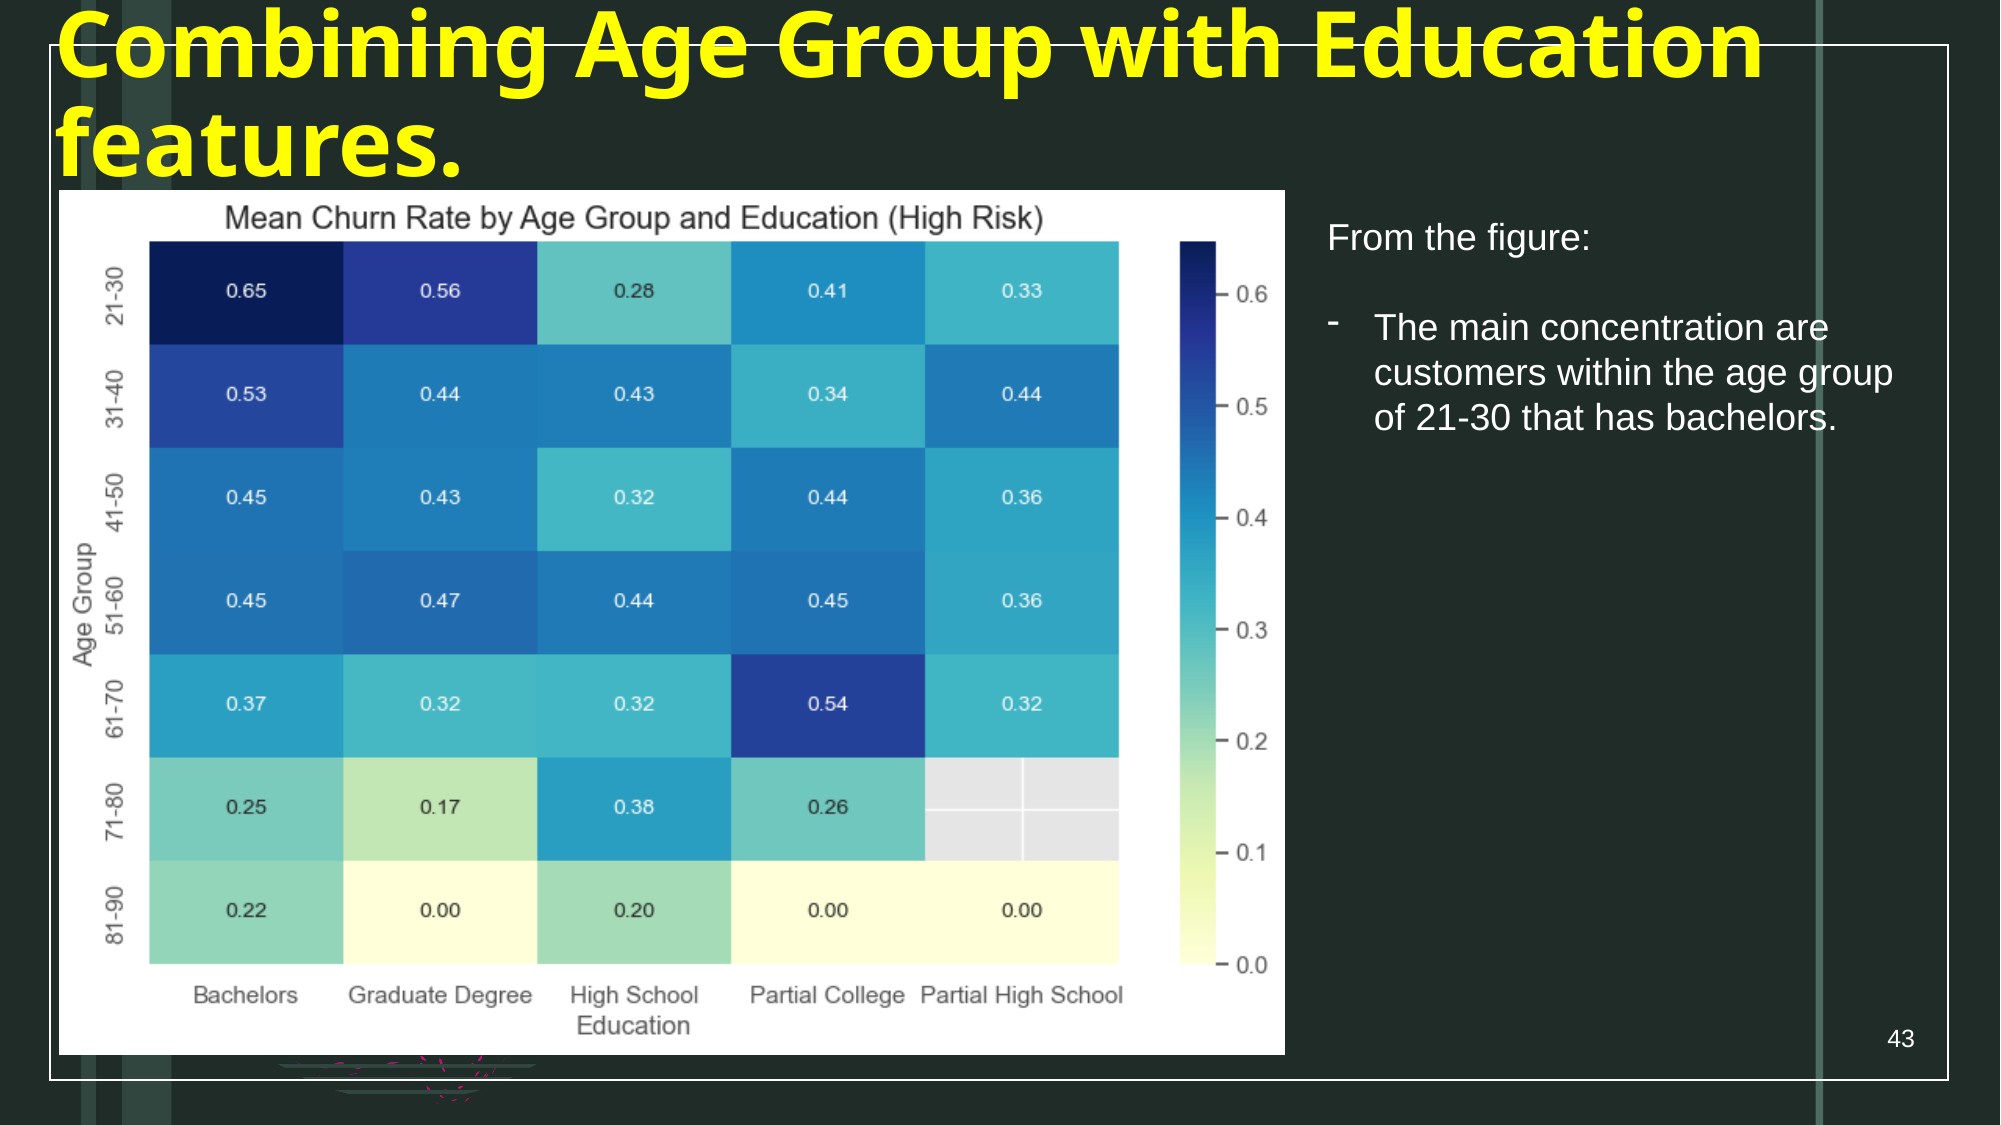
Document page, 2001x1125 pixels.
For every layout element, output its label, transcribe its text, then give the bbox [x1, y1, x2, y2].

slide_number 43 [1791, 1008, 1931, 1068]
text_box From the figure: The main concentration are customers within the age group of 21-30 that has bachelors. [1312, 205, 1915, 536]
picture [59, 190, 1285, 1079]
picture [172, 1081, 677, 1125]
title Combining Age Group with Education features. [39, 0, 1915, 206]
